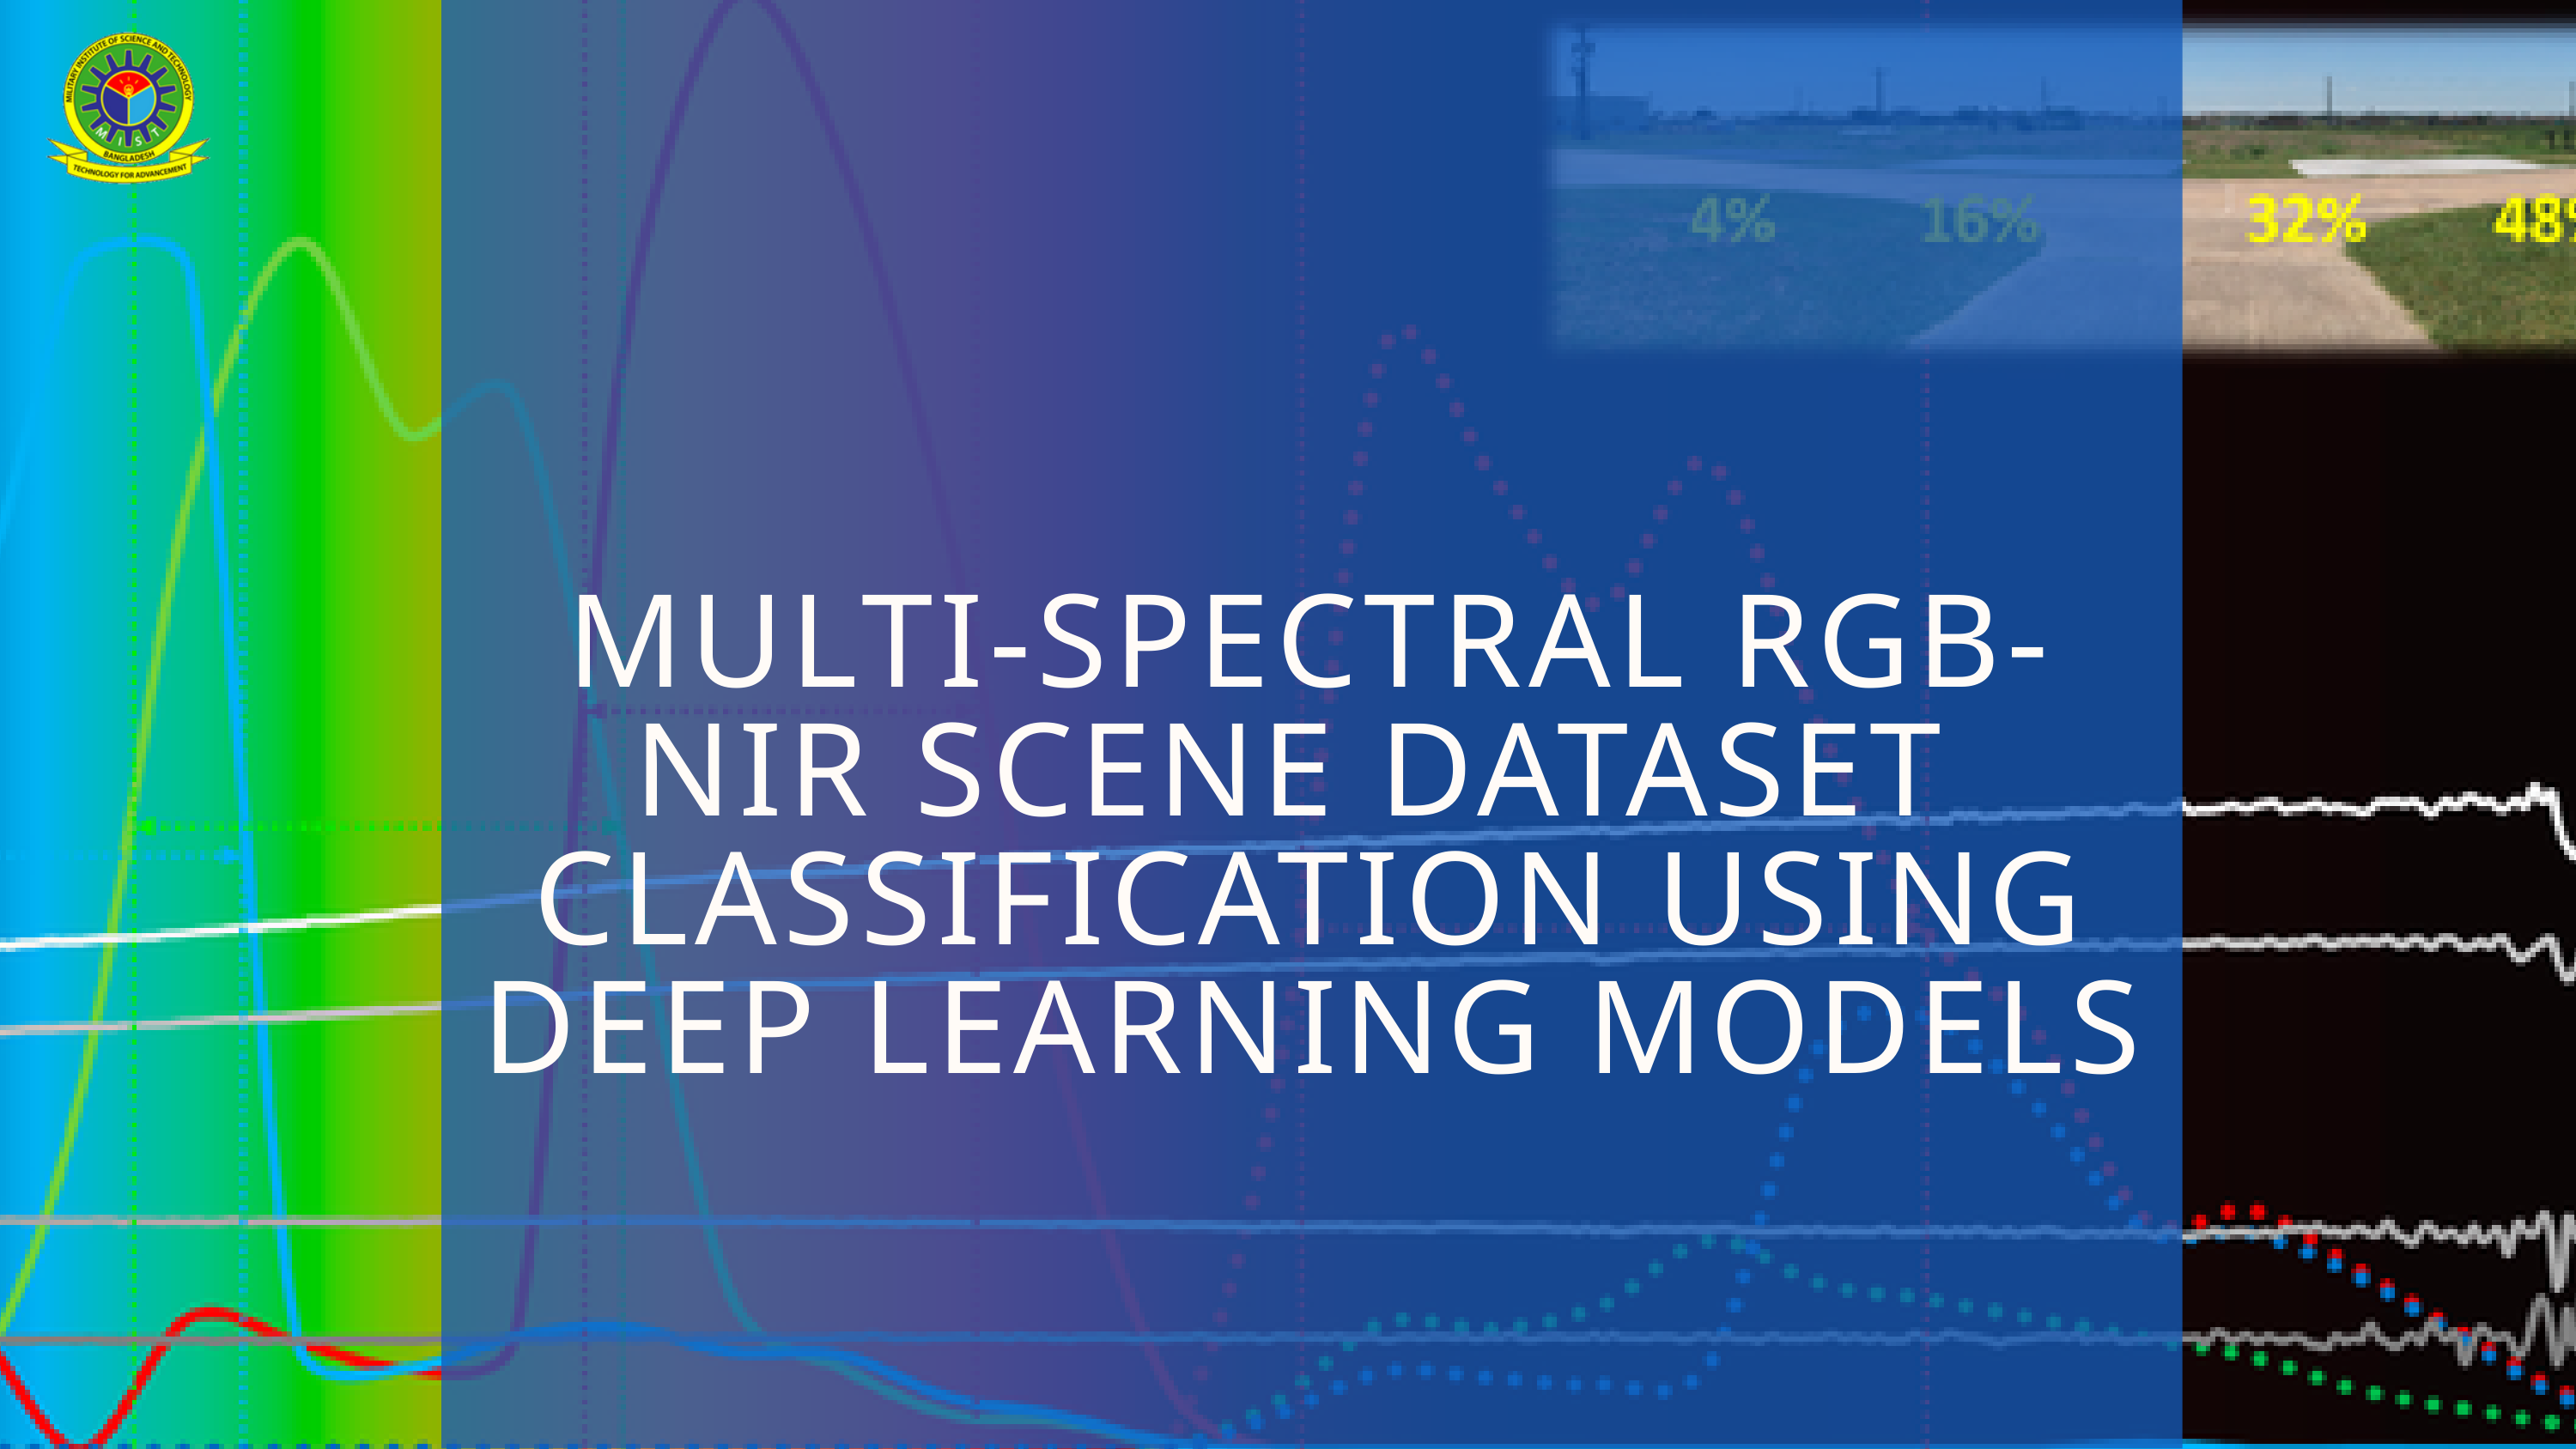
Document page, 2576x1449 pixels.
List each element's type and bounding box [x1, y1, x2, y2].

text_box [440, 0, 2183, 1449]
text_box [0, 0, 438, 1449]
text_box [44, 30, 212, 186]
text_box [2183, 0, 2576, 1449]
